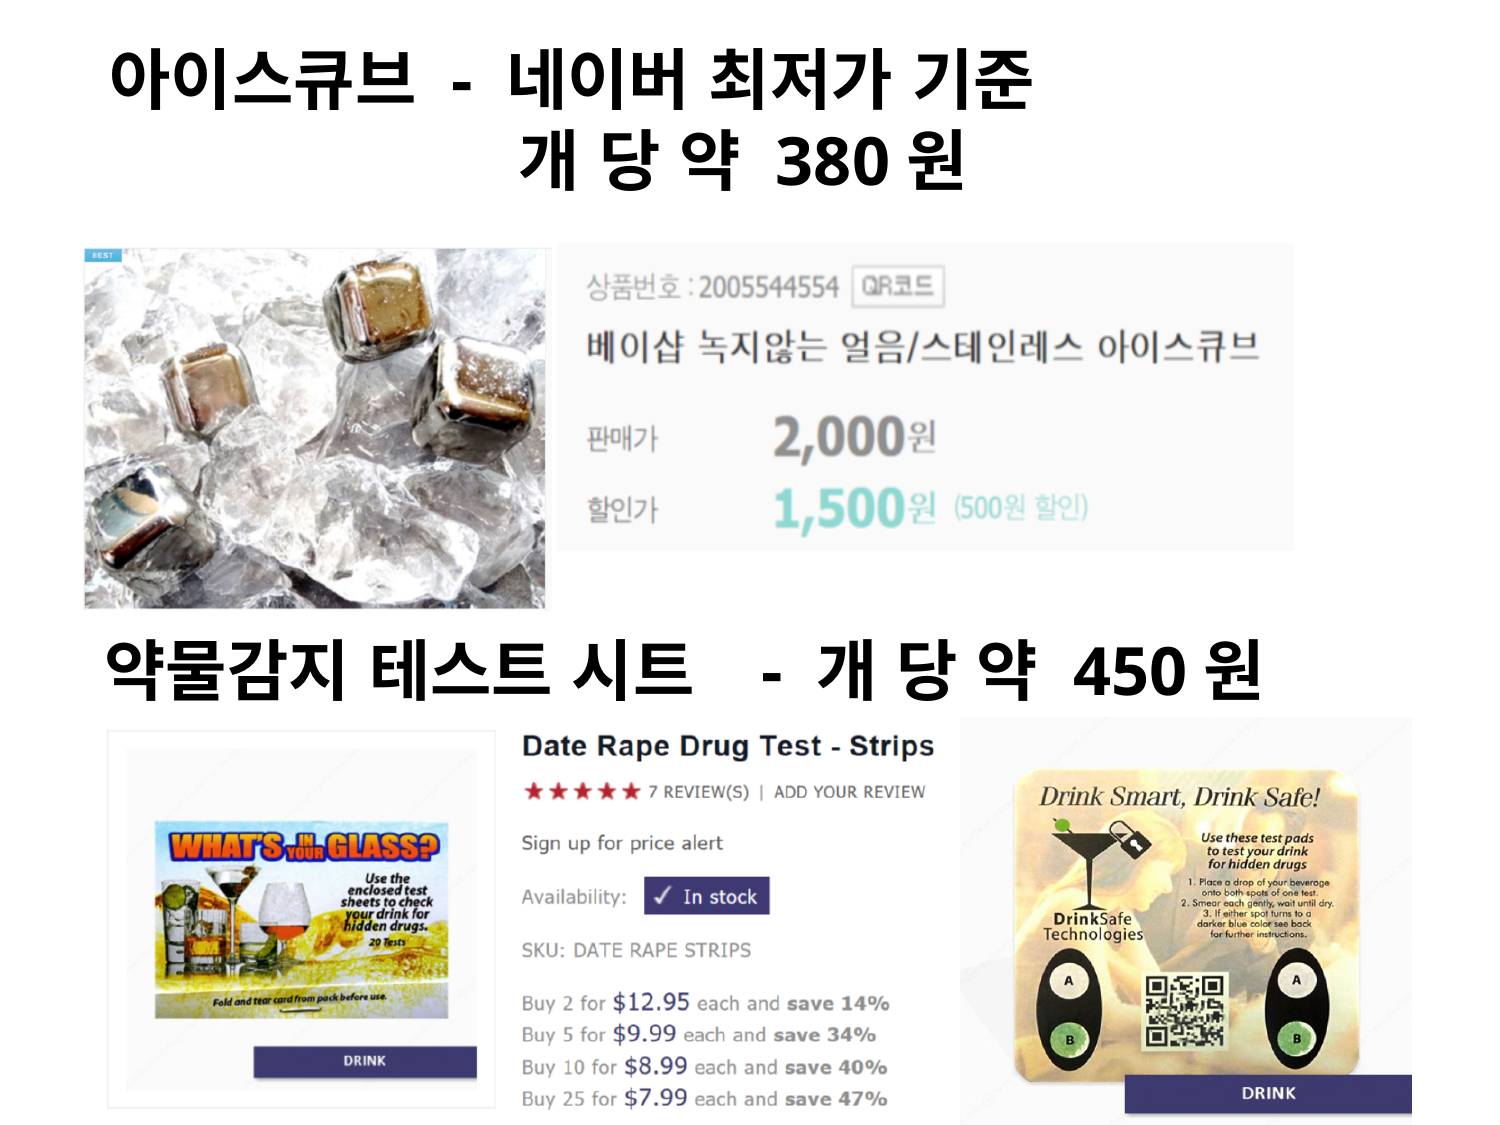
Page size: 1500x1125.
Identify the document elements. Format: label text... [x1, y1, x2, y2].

text_box - 개 당 약 450원 [747, 621, 1300, 717]
text_box 아이스큐브 - 네이버 최저가 기준 개 당 약 380원 [94, 30, 1051, 206]
picture [76, 243, 552, 612]
text_box 약물감지 테스트 시트 [89, 621, 711, 703]
picture [960, 717, 1412, 1125]
picture [557, 243, 1294, 551]
picture [76, 704, 951, 1125]
